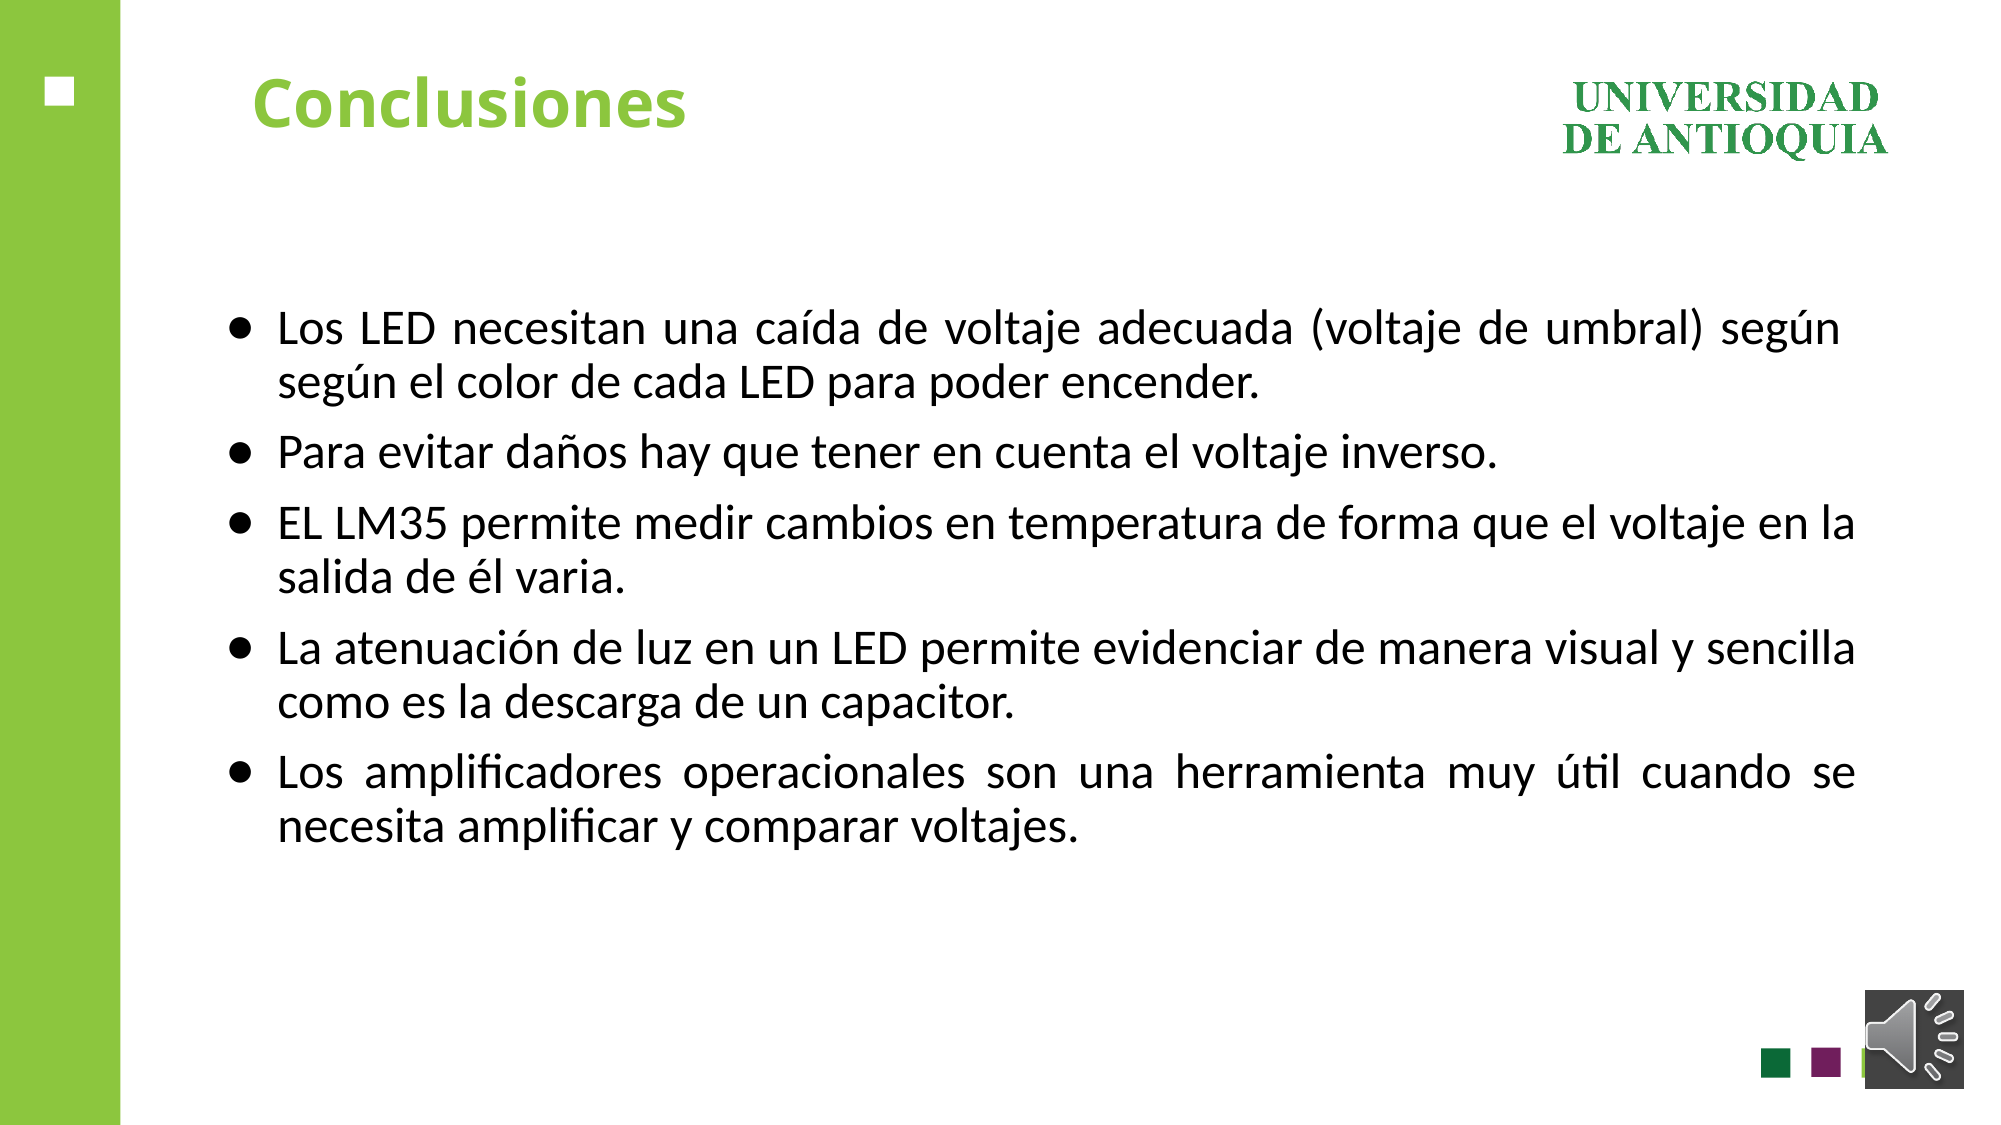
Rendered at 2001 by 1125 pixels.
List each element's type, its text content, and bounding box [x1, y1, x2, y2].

text_box [1810, 1047, 1842, 1078]
picture [1539, 59, 1911, 176]
picture [1864, 989, 1965, 1090]
title Conclusiones [236, 35, 1384, 176]
text_box [0, 0, 121, 1125]
text_box [1760, 1047, 1791, 1079]
text_box Los LED necesitan una caída de voltaje adecuada (voltaje de umbral) según según el color de cada LED para poder encender. Para evitar daños hay que tener en cuenta el voltaje inverso. EL LM35 permite medir cambios en temperatura de forma que el voltaje en la salida de él varia. La atenuación de luz en un LED permite evidenciar de manera visual y sencilla como es la descarga de un capacitor. Los amplificadores operacionales son una herramienta muy útil cuando se necesita amplificar y comparar voltajes. [187, 293, 1873, 944]
text_box [44, 76, 75, 107]
